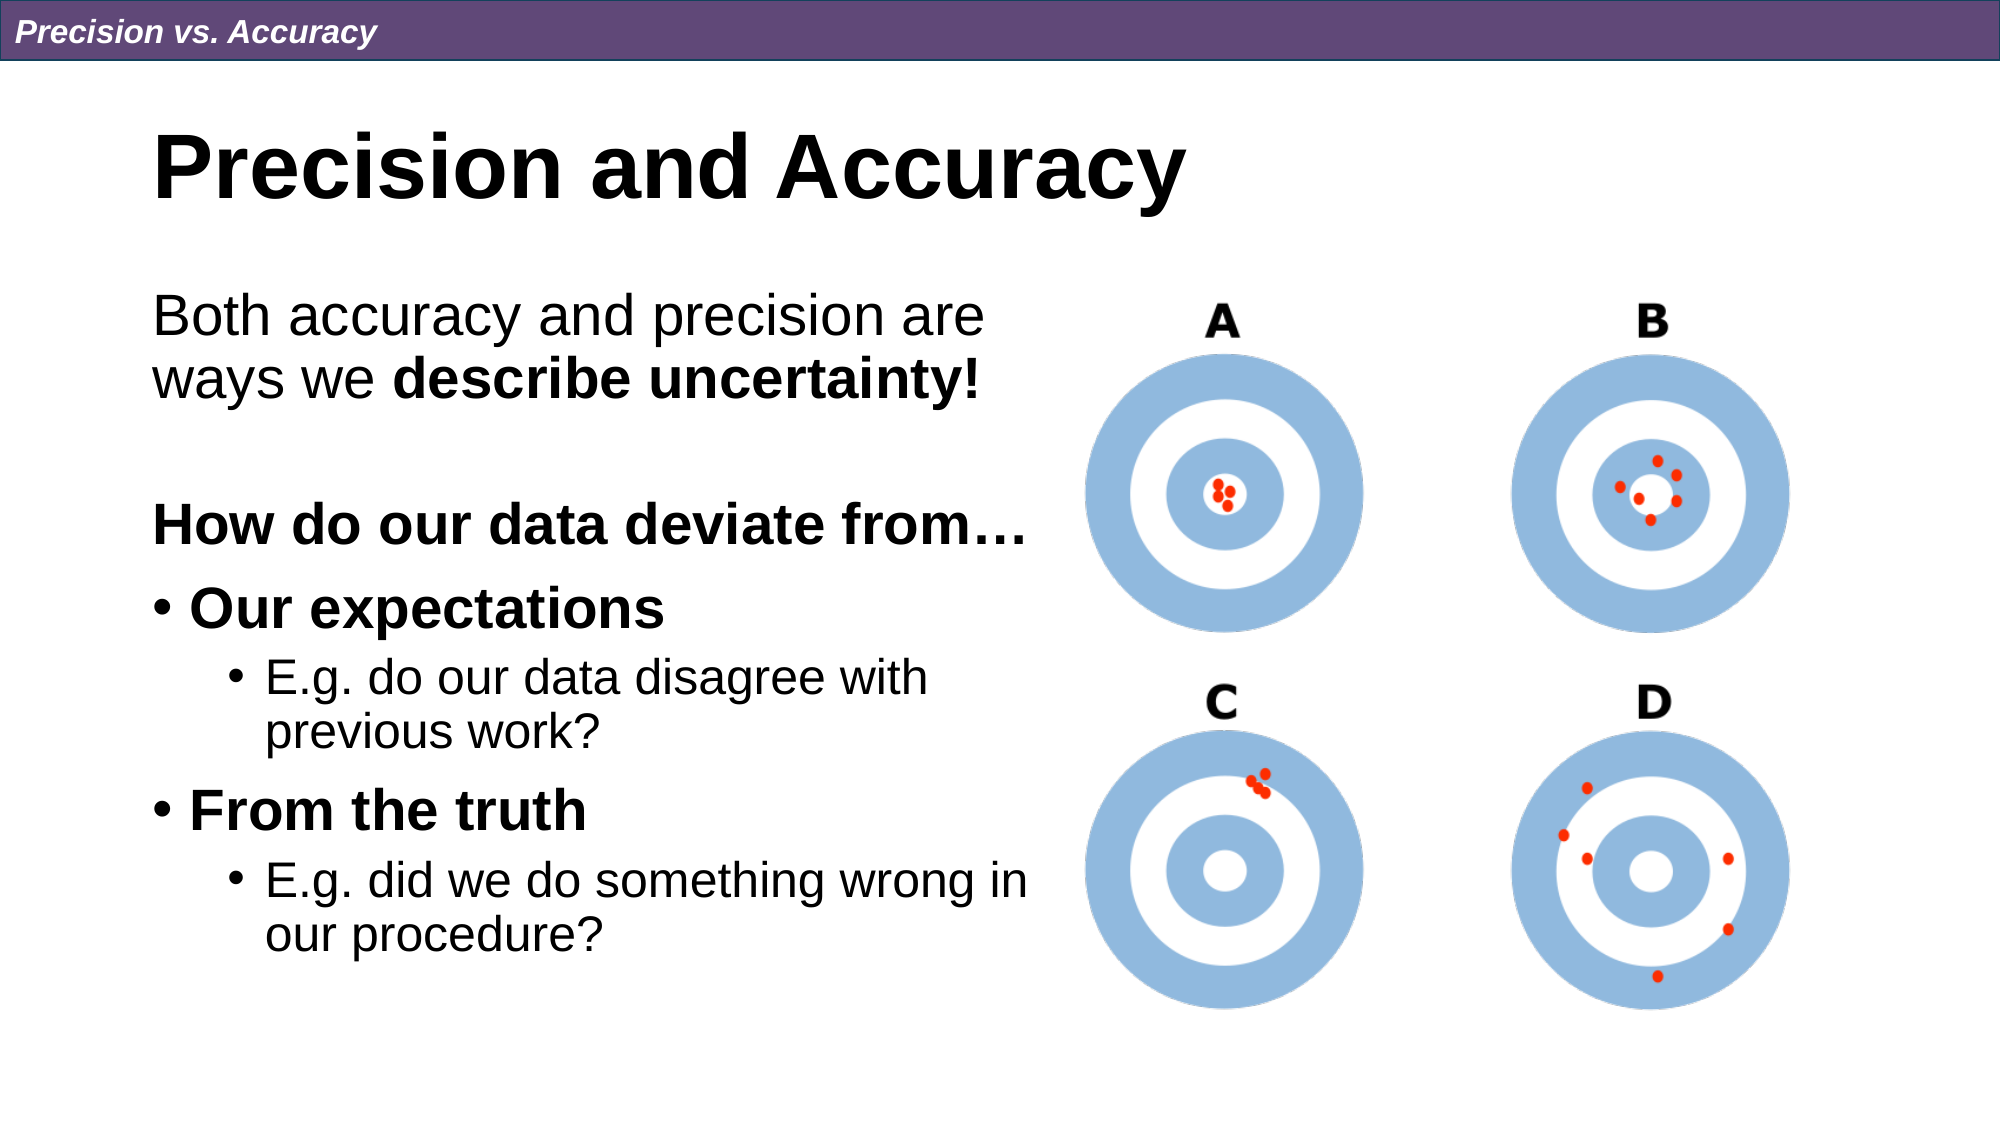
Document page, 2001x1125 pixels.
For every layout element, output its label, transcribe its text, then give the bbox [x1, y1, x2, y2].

list Both accuracy and precision are ways we describe uncertainty! How do our data deviate from… Our expectations E.g. do our data disagree with previous work? From the truth E.g. did we do something wrong in our procedure? [137, 277, 1069, 1043]
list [1081, 299, 1794, 1014]
text_box Precision vs. Accuracy [0, 0, 2000, 61]
title Precision and Accuracy [137, 61, 1863, 278]
